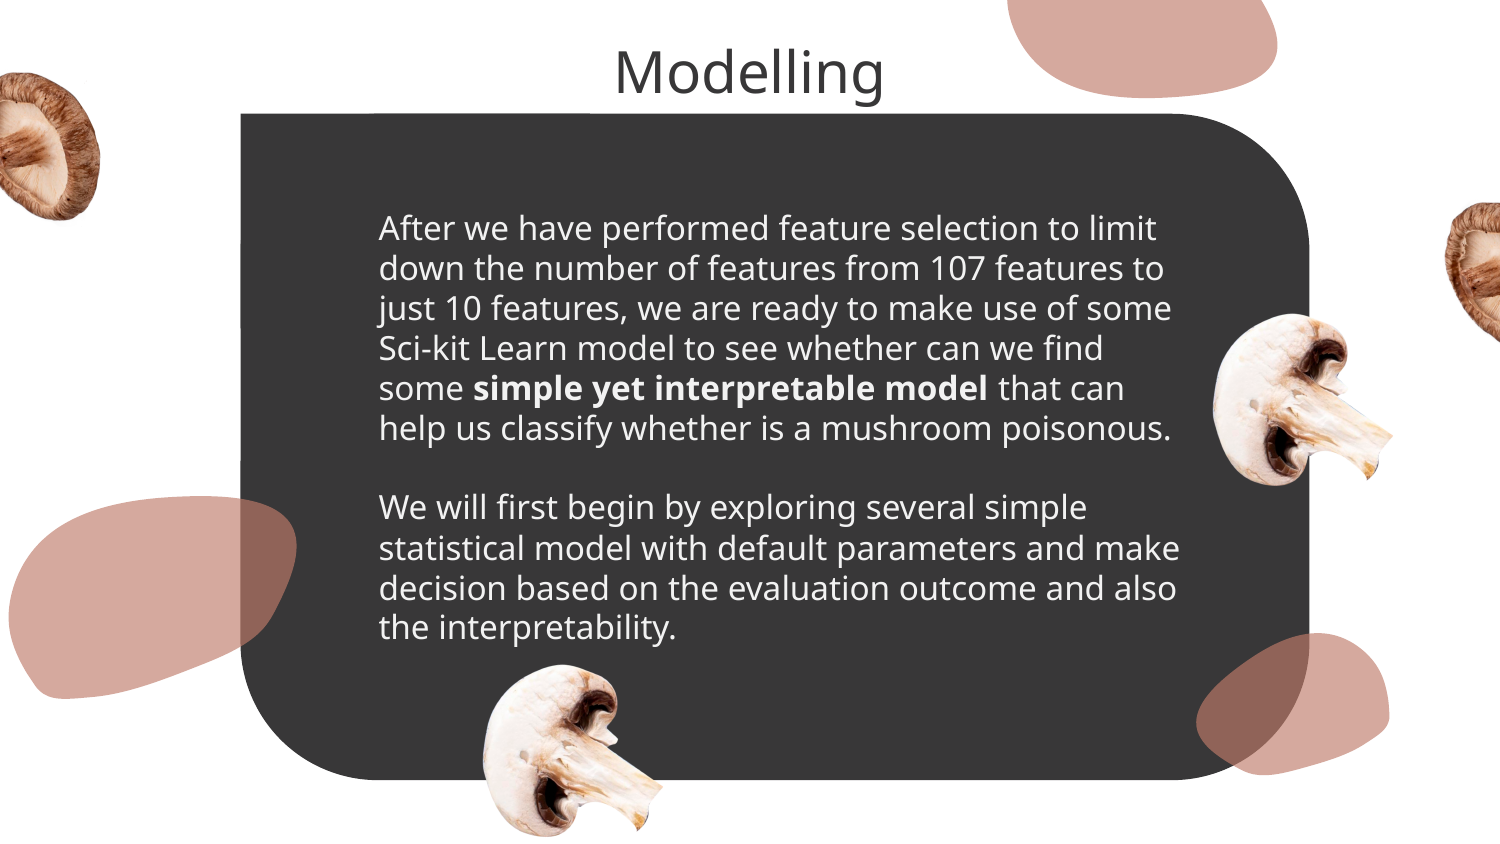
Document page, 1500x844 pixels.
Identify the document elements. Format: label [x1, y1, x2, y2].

text_box [0, 0, 1500, 844]
